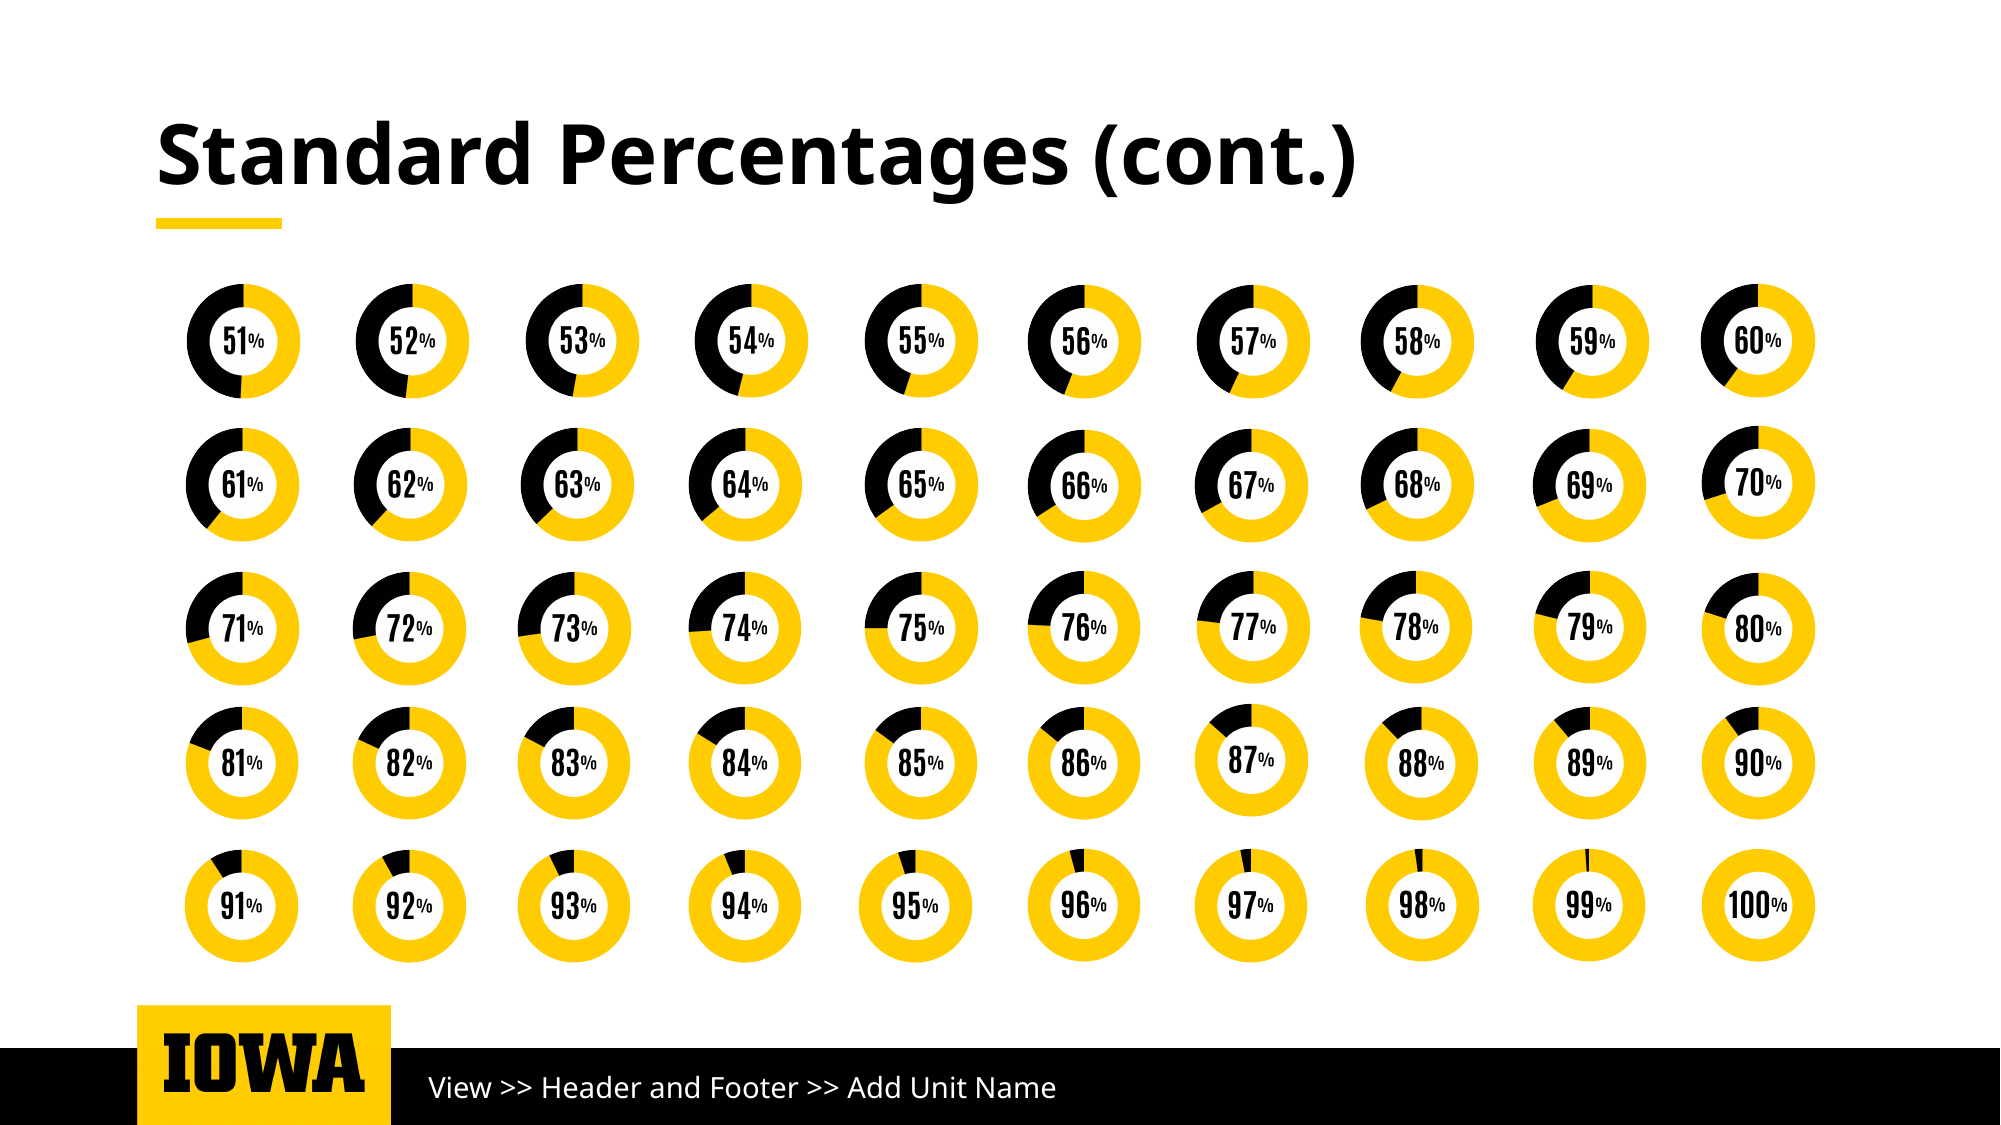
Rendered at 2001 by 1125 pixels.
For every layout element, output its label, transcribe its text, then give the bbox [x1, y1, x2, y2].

picture [343, 840, 476, 972]
picture [1018, 697, 1150, 829]
picture [1018, 561, 1150, 694]
picture [175, 840, 308, 972]
picture [1523, 419, 1656, 552]
picture [176, 418, 309, 551]
picture [1018, 275, 1151, 408]
picture [679, 697, 811, 829]
picture [855, 562, 988, 694]
picture [176, 562, 309, 695]
picture [1185, 694, 1318, 826]
picture [854, 697, 987, 829]
picture [346, 274, 479, 408]
picture [1351, 275, 1484, 408]
picture [1691, 274, 1825, 407]
picture [508, 562, 641, 695]
picture [679, 562, 811, 694]
picture [344, 418, 477, 551]
picture [343, 697, 476, 829]
picture [343, 562, 476, 695]
picture [508, 697, 640, 829]
picture [1692, 697, 1825, 829]
picture [508, 840, 640, 972]
title Standard Percentages (cont.) [156, 86, 1844, 229]
picture [176, 697, 308, 829]
picture [679, 418, 812, 551]
picture [1351, 418, 1484, 551]
picture [1018, 420, 1151, 553]
picture [1523, 839, 1655, 972]
picture [1355, 697, 1488, 830]
picture [1692, 563, 1825, 695]
picture [1349, 561, 1482, 693]
picture [1187, 275, 1320, 408]
picture [137, 1005, 391, 1125]
picture [1184, 839, 1317, 972]
picture [1184, 419, 1318, 552]
picture [849, 840, 982, 972]
picture [1692, 416, 1825, 549]
picture [515, 274, 649, 407]
picture [1187, 561, 1320, 693]
picture [685, 274, 818, 407]
picture [1526, 275, 1659, 408]
footer View >> Header and Footer >> Add Unit Name [413, 1056, 1838, 1117]
picture [854, 274, 988, 407]
picture [1692, 839, 1825, 971]
picture [1524, 697, 1656, 829]
picture [511, 418, 644, 551]
picture [177, 274, 310, 408]
picture [854, 418, 988, 551]
picture [679, 840, 811, 972]
picture [1356, 839, 1489, 972]
picture [1018, 839, 1150, 971]
picture [1524, 561, 1656, 693]
